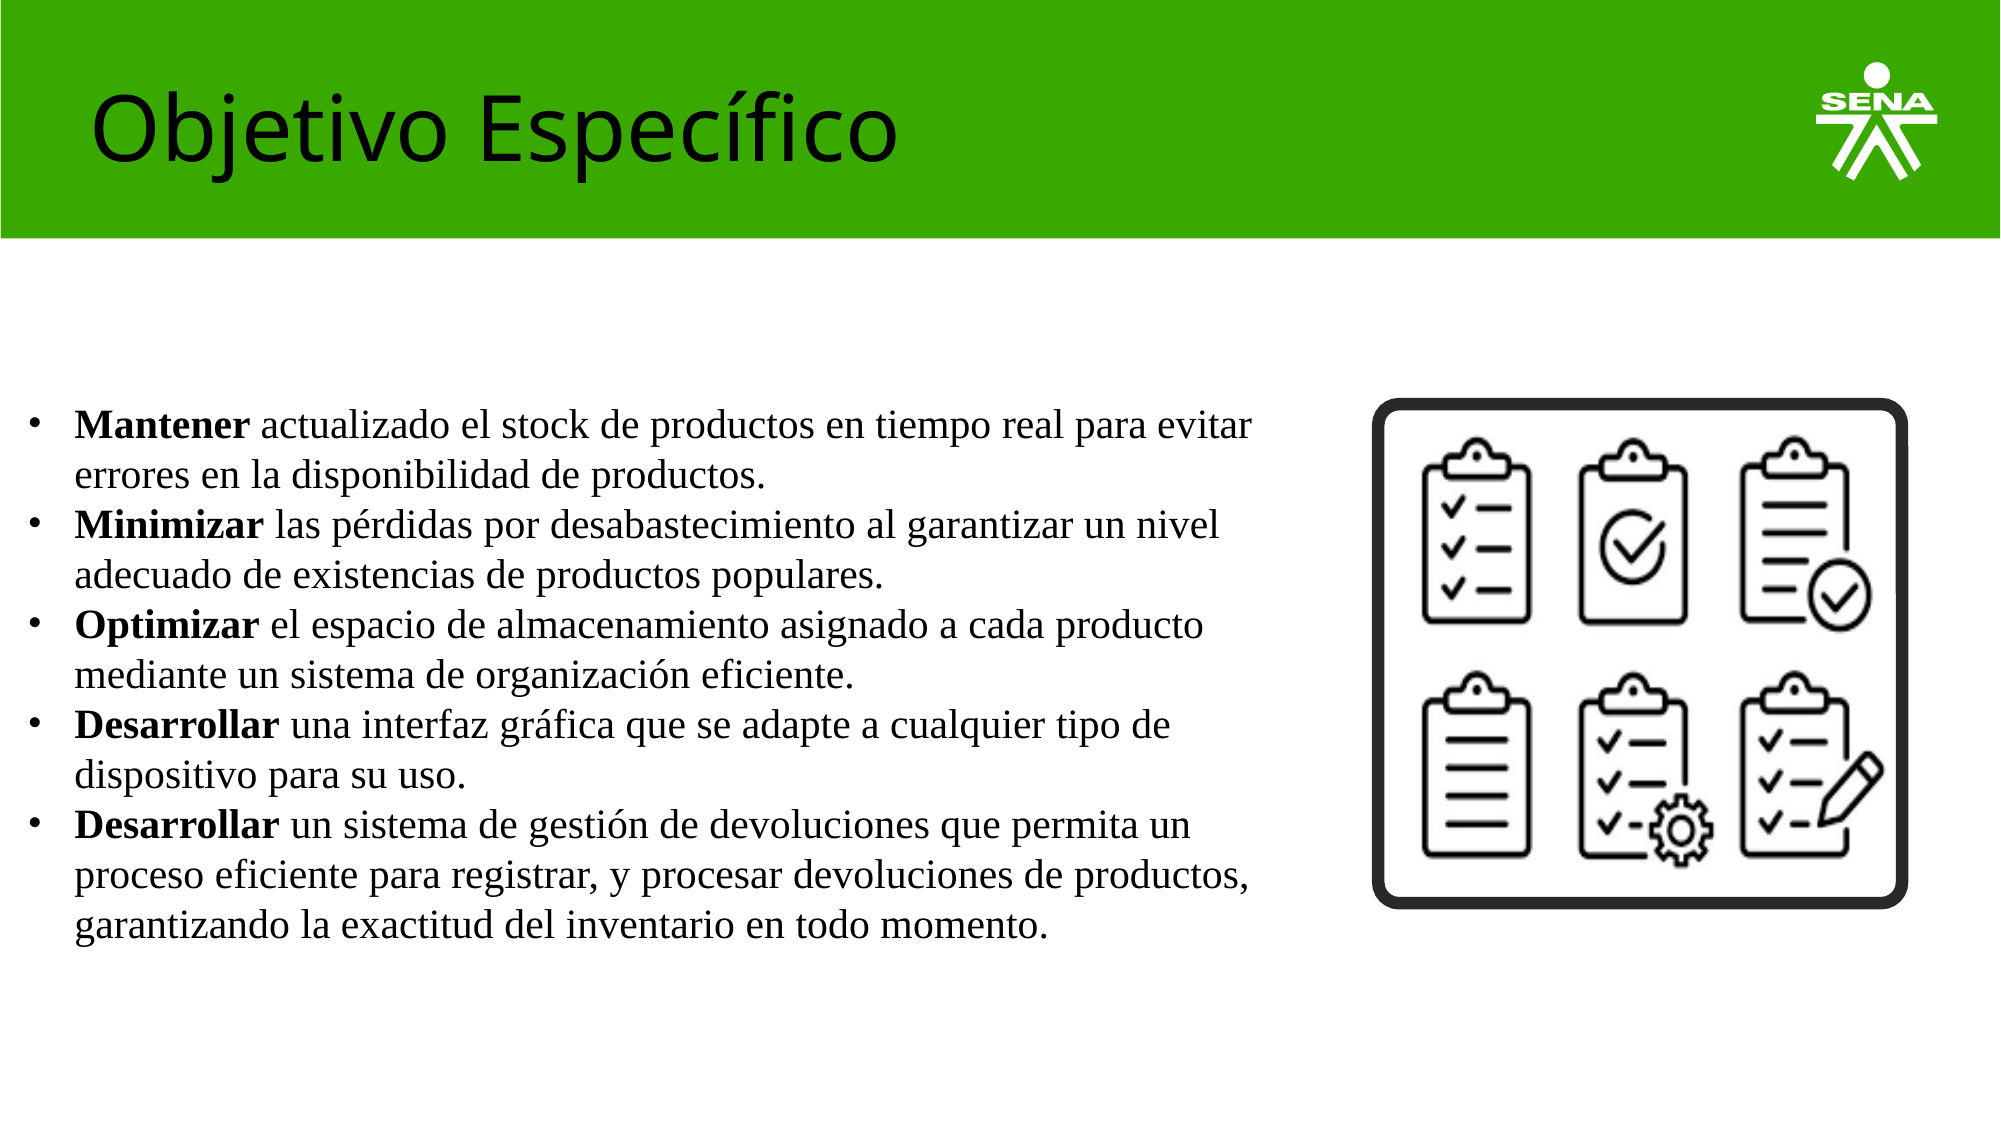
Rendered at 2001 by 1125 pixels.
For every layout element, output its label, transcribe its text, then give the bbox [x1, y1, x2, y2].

text_box Objetivo Específico [74, 75, 1800, 186]
picture [0, 0, 2001, 1125]
text_box Mantener actualizado el stock de productos en tiempo real para evitar errores en la disponibilidad de productos. Minimizar las pérdidas por desabastecimiento al garantizar un nivel adecuado de existencias de productos populares. Optimizar el espacio de almacenamiento asignado a cada producto mediante un sistema de organización eficiente. Desarrollar una interfaz gráfica que se adapte a cualquier tipo de dispositivo para su uso. Desarrollar un sistema de gestión de devoluciones que permita un proceso eficiente para registrar, y procesar devoluciones de productos, garantizando la exactitud del inventario en todo momento. [27, 337, 1299, 1004]
